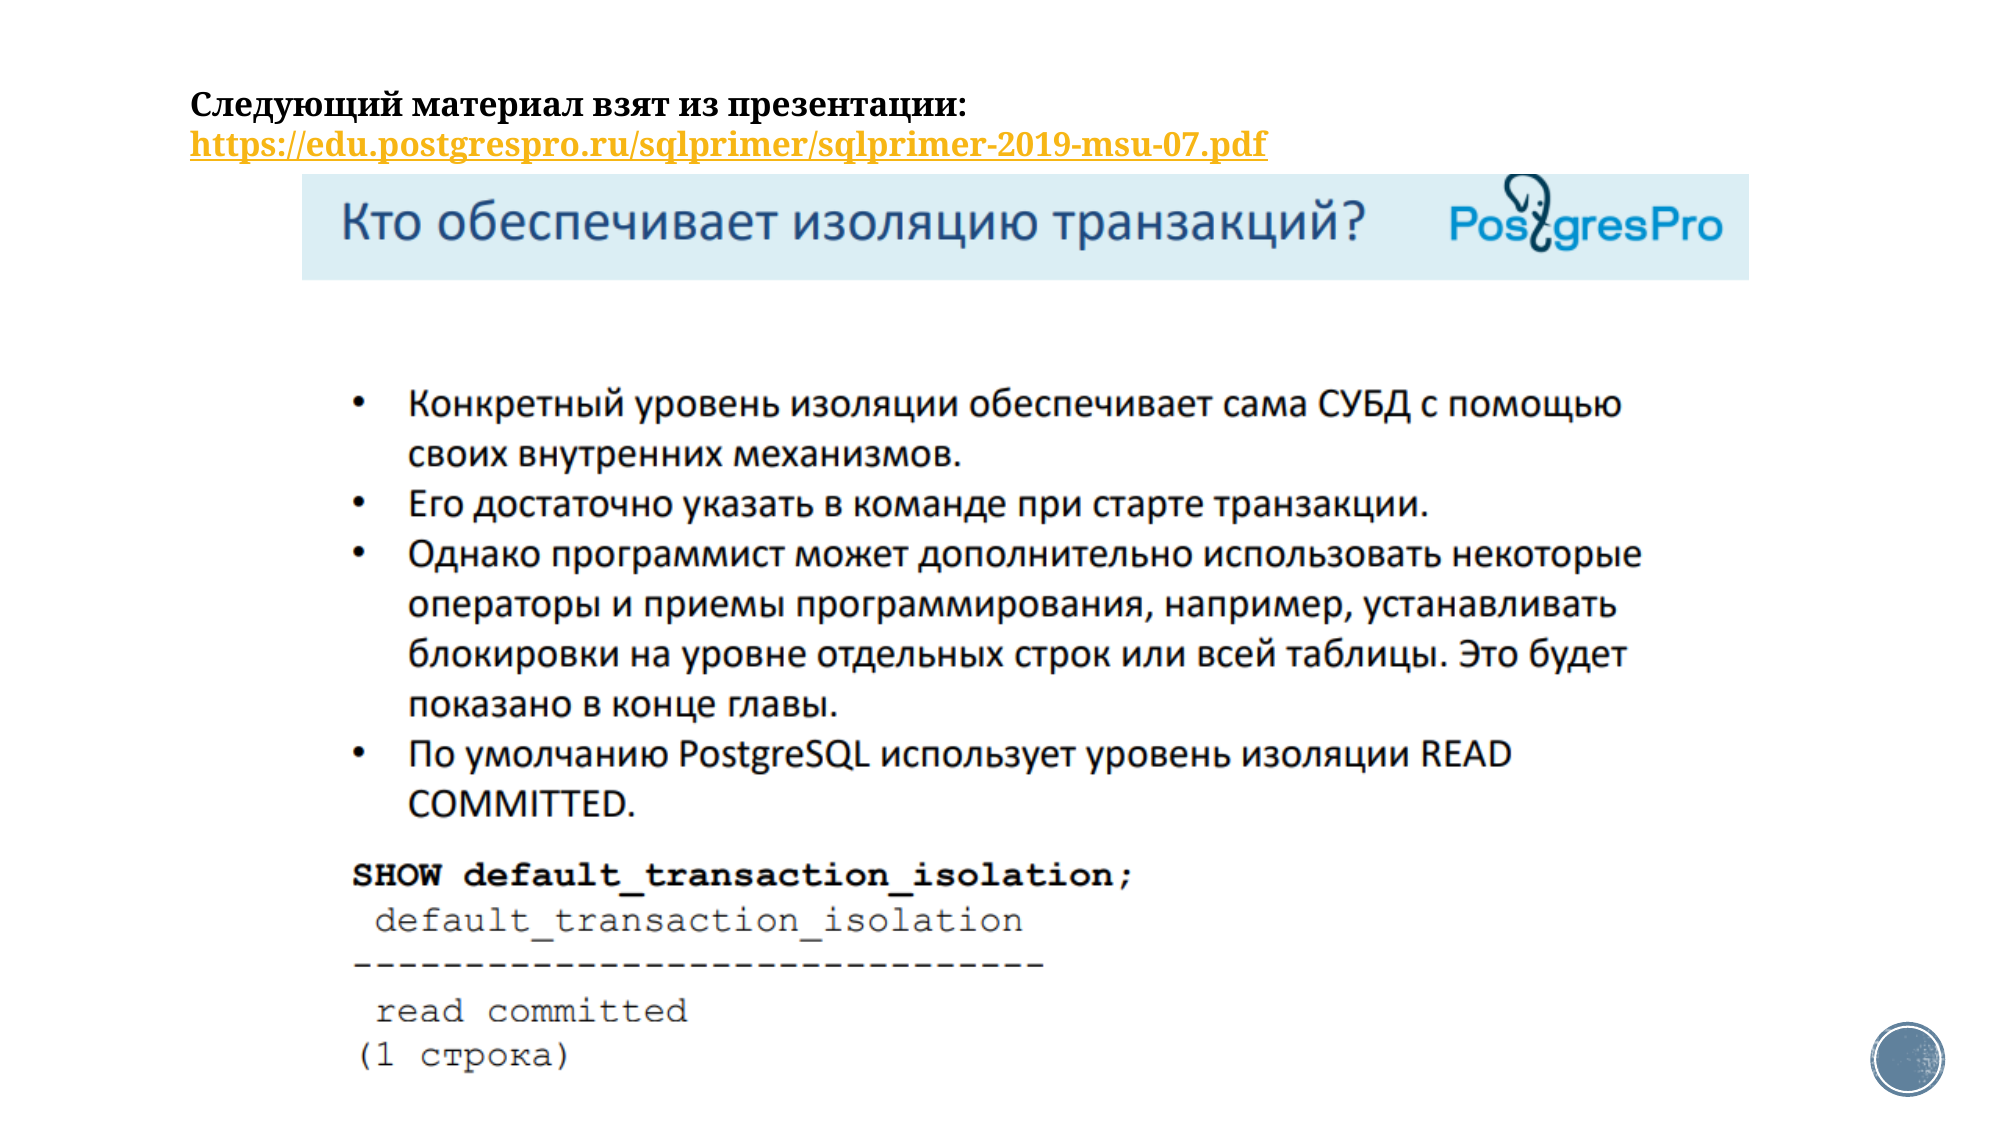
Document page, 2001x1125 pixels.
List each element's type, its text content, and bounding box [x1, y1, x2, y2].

title Следующий материал взят из презентации: https://edu.postgrespro.ru/sqlprimer/sqlprimer-2019-msu-07.pdf [174, 40, 1876, 212]
picture [302, 174, 1749, 1125]
